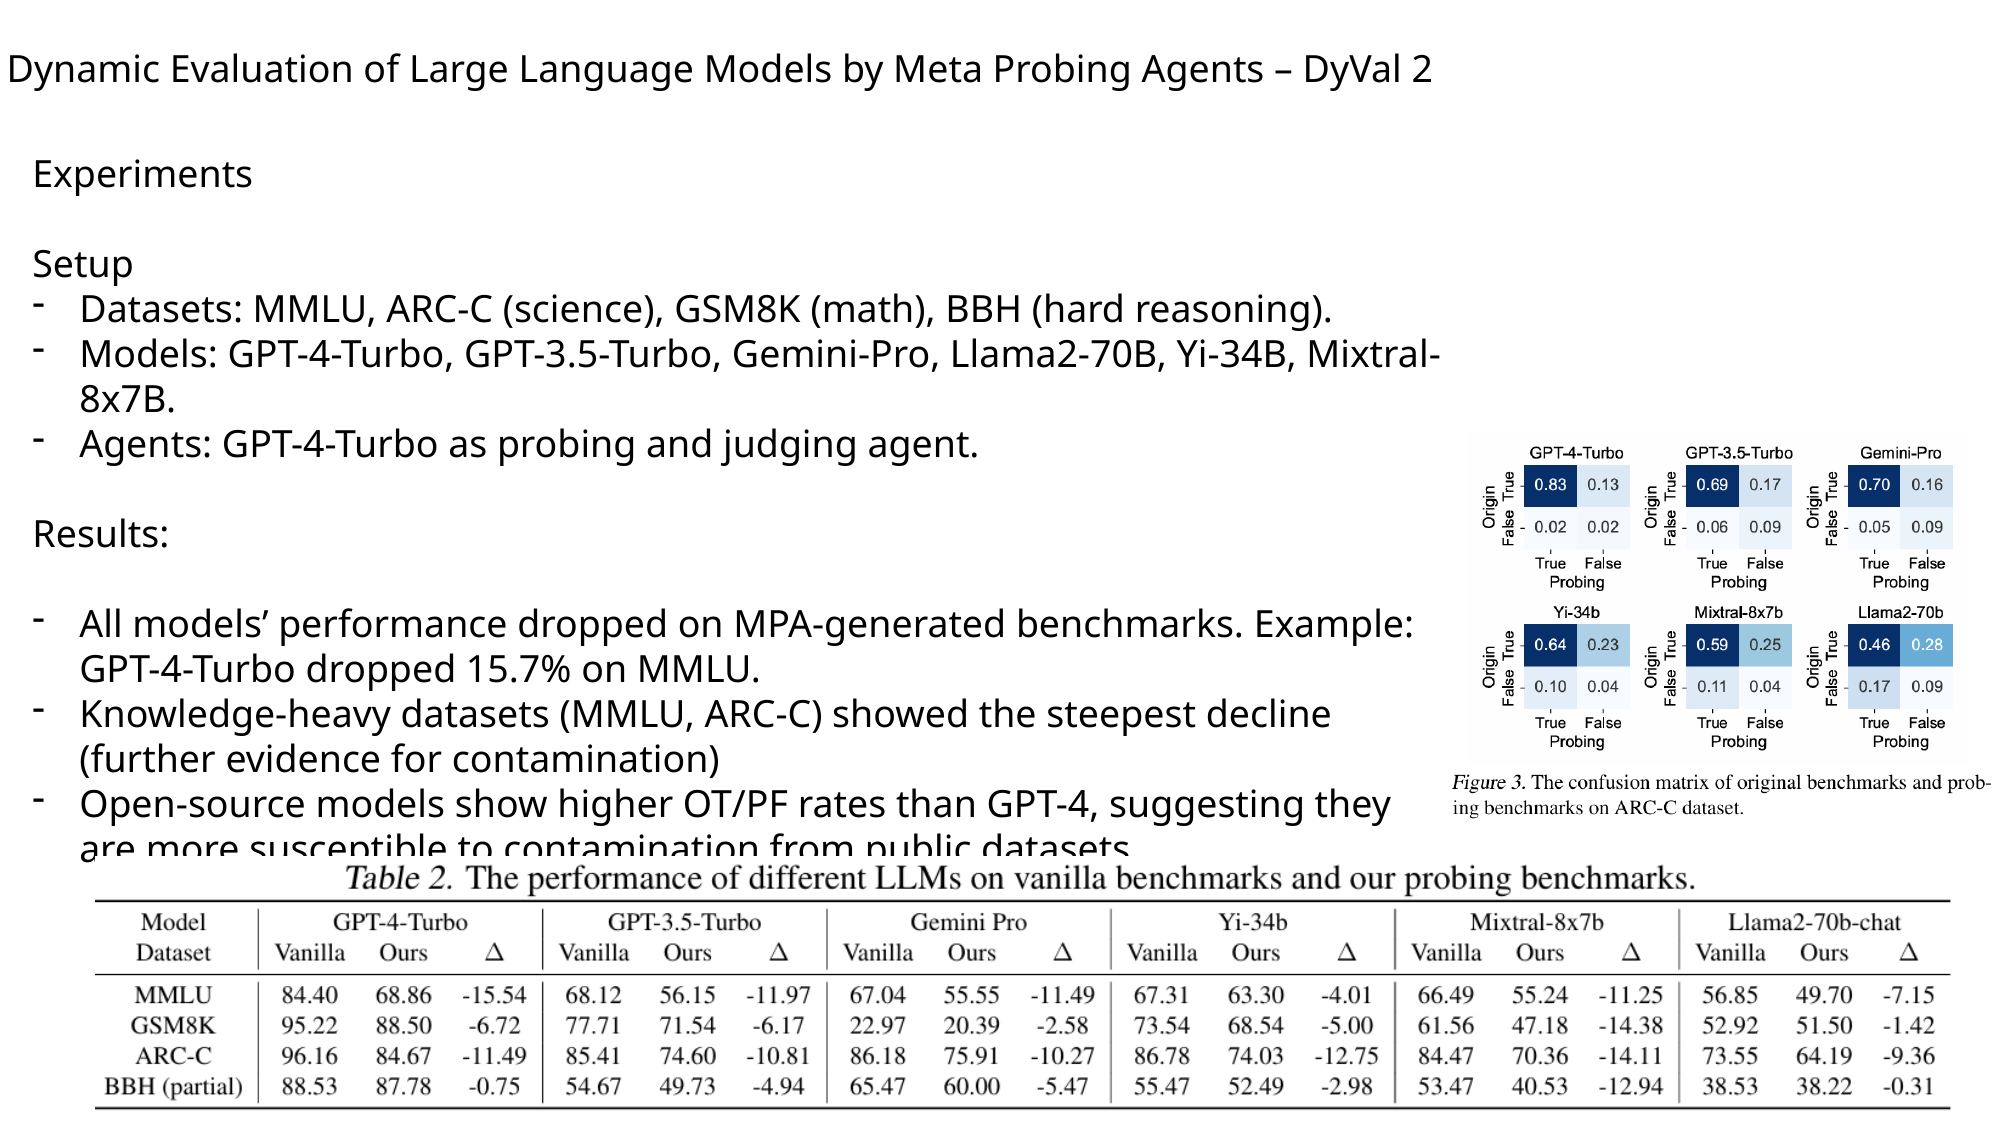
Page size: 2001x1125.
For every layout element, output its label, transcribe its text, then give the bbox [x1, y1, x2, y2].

text_box Experiments Setup Datasets: MMLU, ARC-C (science), GSM8K (math), BBH (hard reasoning). Models: GPT-4-Turbo, GPT-3.5-Turbo, Gemini-Pro, Llama2-70B, Yi-34B, Mixtral-8x7B. Agents: GPT-4-Turbo as probing and judging agent. Results: All models’ performance dropped on MPA-generated benchmarks. Example: GPT-4-Turbo dropped 15.7% on MMLU. Knowledge-heavy datasets (MMLU, ARC-C) showed the steepest decline (further evidence for contamination) Open-source models show higher OT/PF rates than GPT-4, suggesting they are more susceptible to contamination from public datasets. [17, 142, 1461, 878]
picture [95, 855, 1960, 1125]
text_box Dynamic Evaluation of Large Language Models by Meta Probing Agents – DyVal 2 [0, 37, 1450, 98]
picture [1443, 427, 2000, 826]
